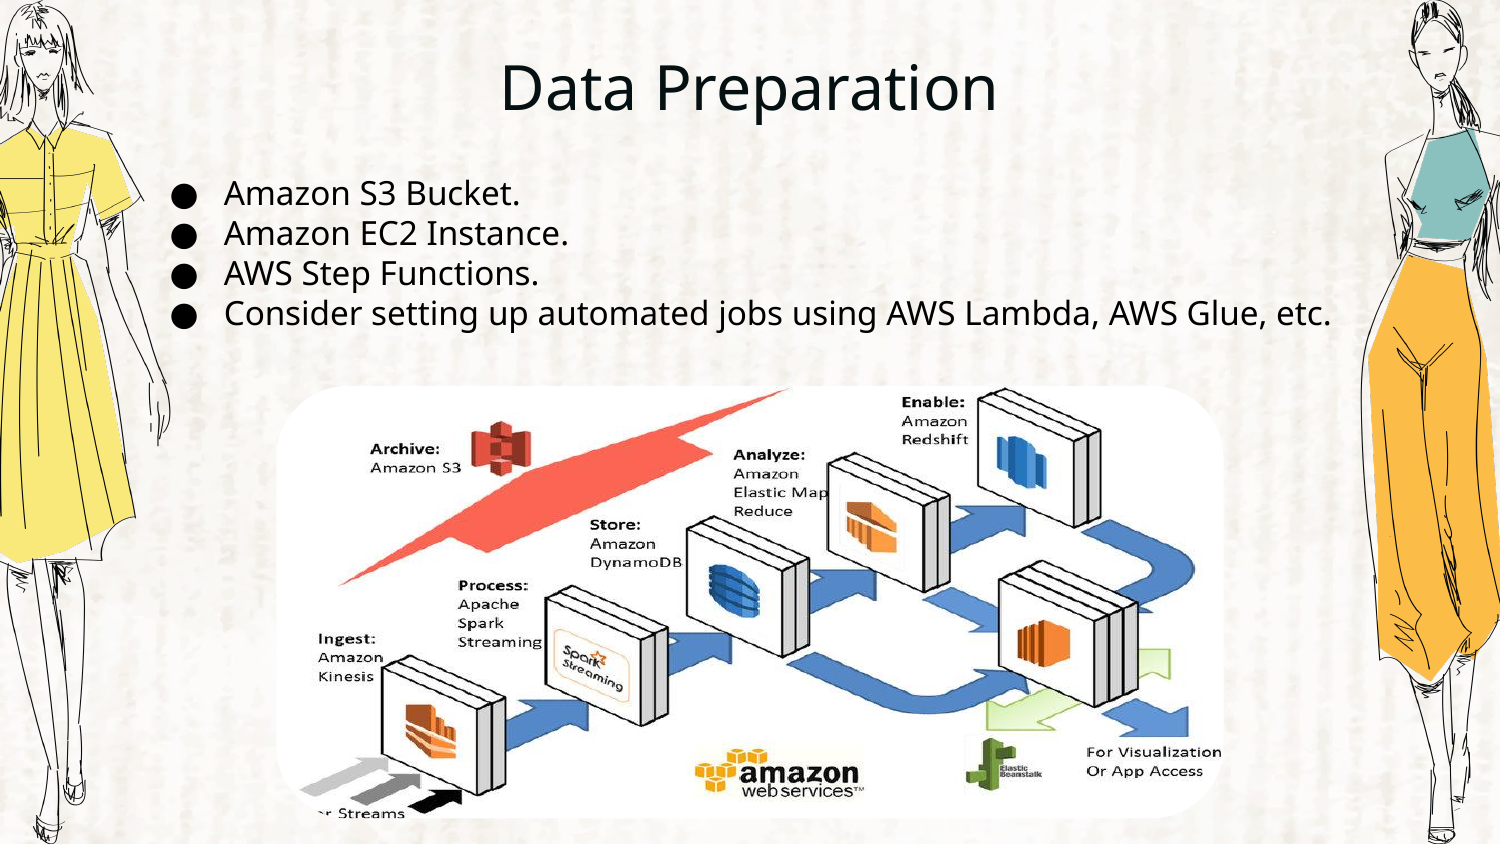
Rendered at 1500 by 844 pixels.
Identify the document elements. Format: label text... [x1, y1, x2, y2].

picture [0, 0, 1500, 844]
text_box Amazon S3 Bucket. Amazon EC2 Instance. AWS Step Functions. Consider setting up automated jobs using AWS Lambda, AWS Glue, etc. [133, 157, 1367, 348]
text_box Data Preparation [312, 32, 1188, 138]
